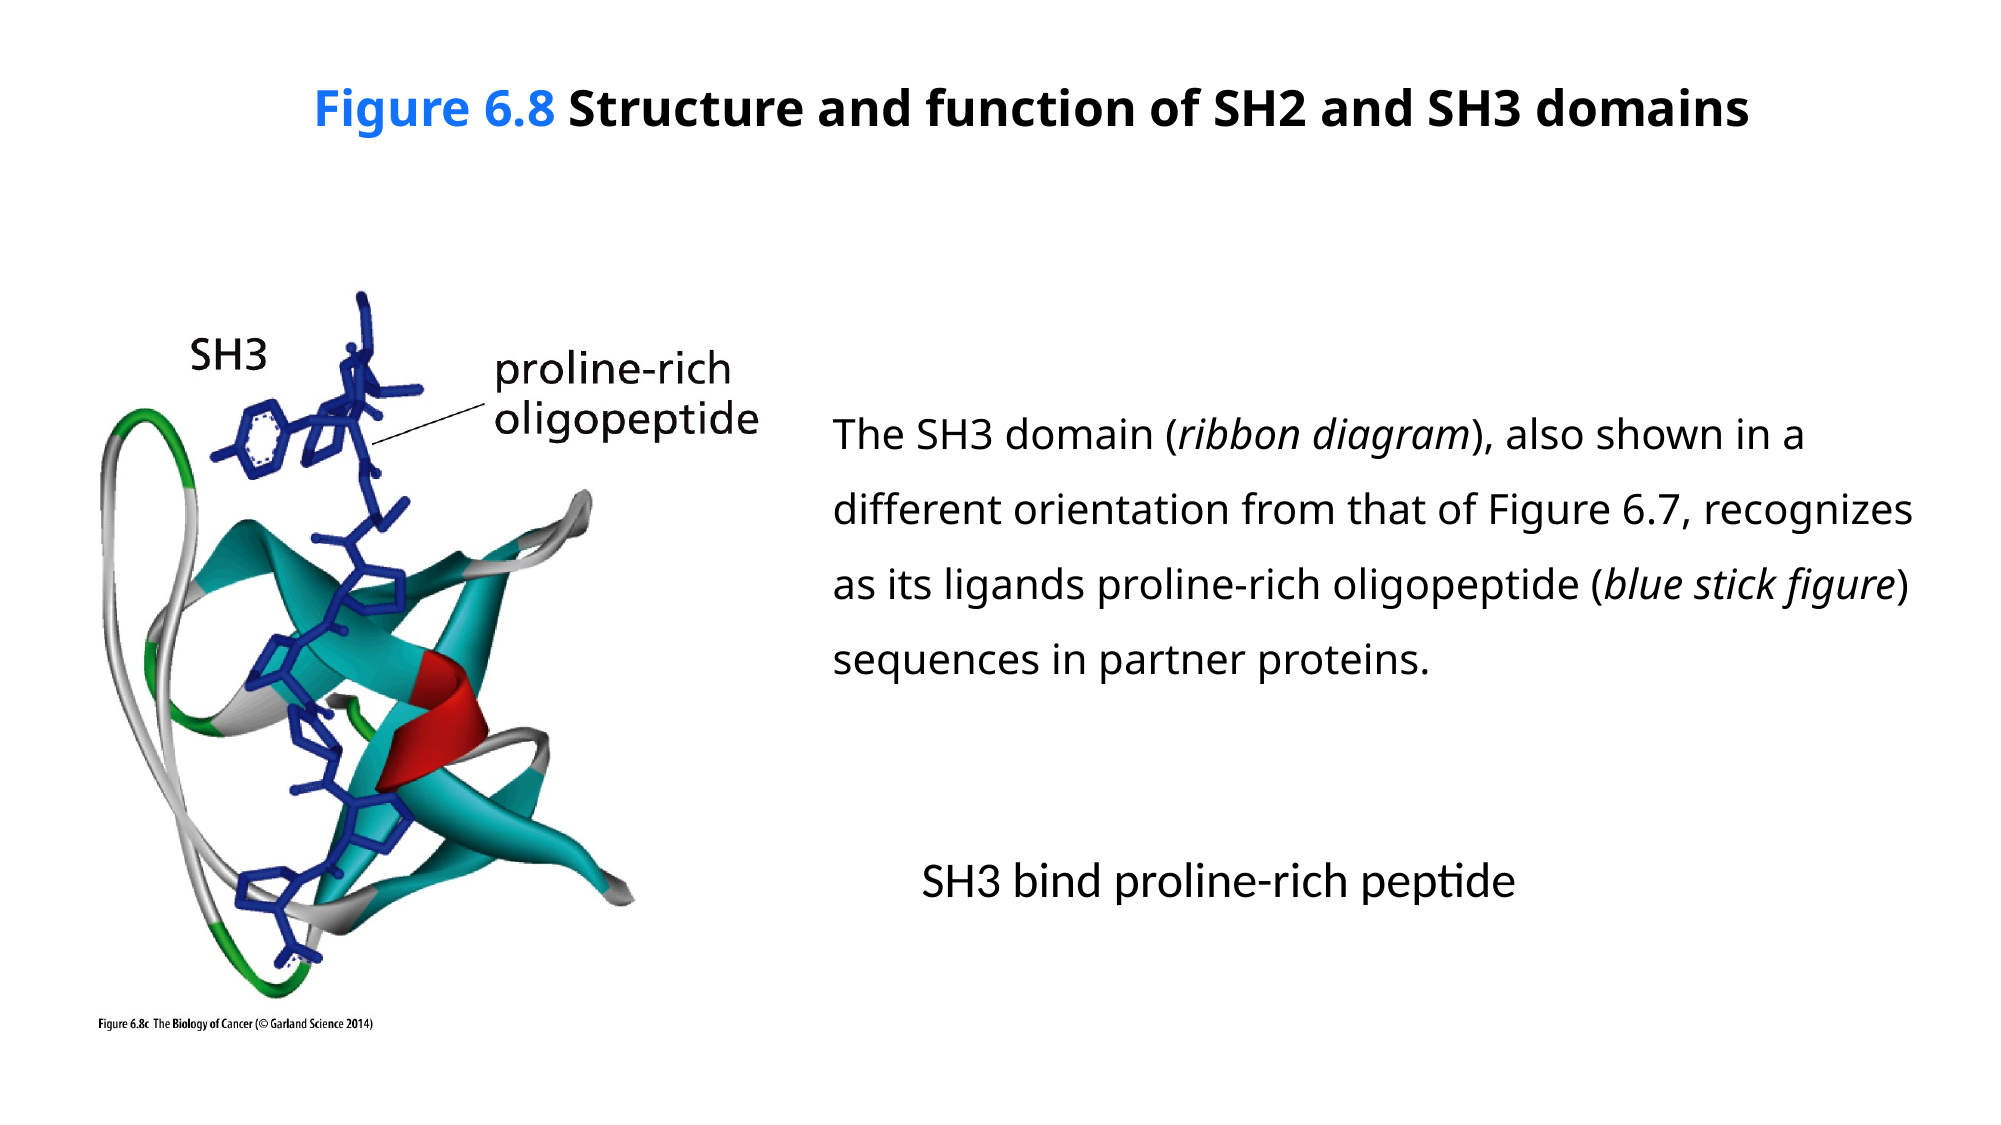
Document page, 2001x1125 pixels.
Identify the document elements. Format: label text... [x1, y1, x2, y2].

picture [92, 282, 766, 1034]
text_box Figure 6.8 Structure and function of SH2 and SH3 domains [298, 69, 1775, 145]
text_box The SH3 domain (ribbon diagram), also shown in a different orientation from that of Figure 6.7, recognizes as its ligands proline-rich oligopeptide (blue stick figure) sequences in partner proteins. [817, 375, 1955, 691]
text_box SH3 bind proline-rich peptide [906, 839, 1532, 915]
